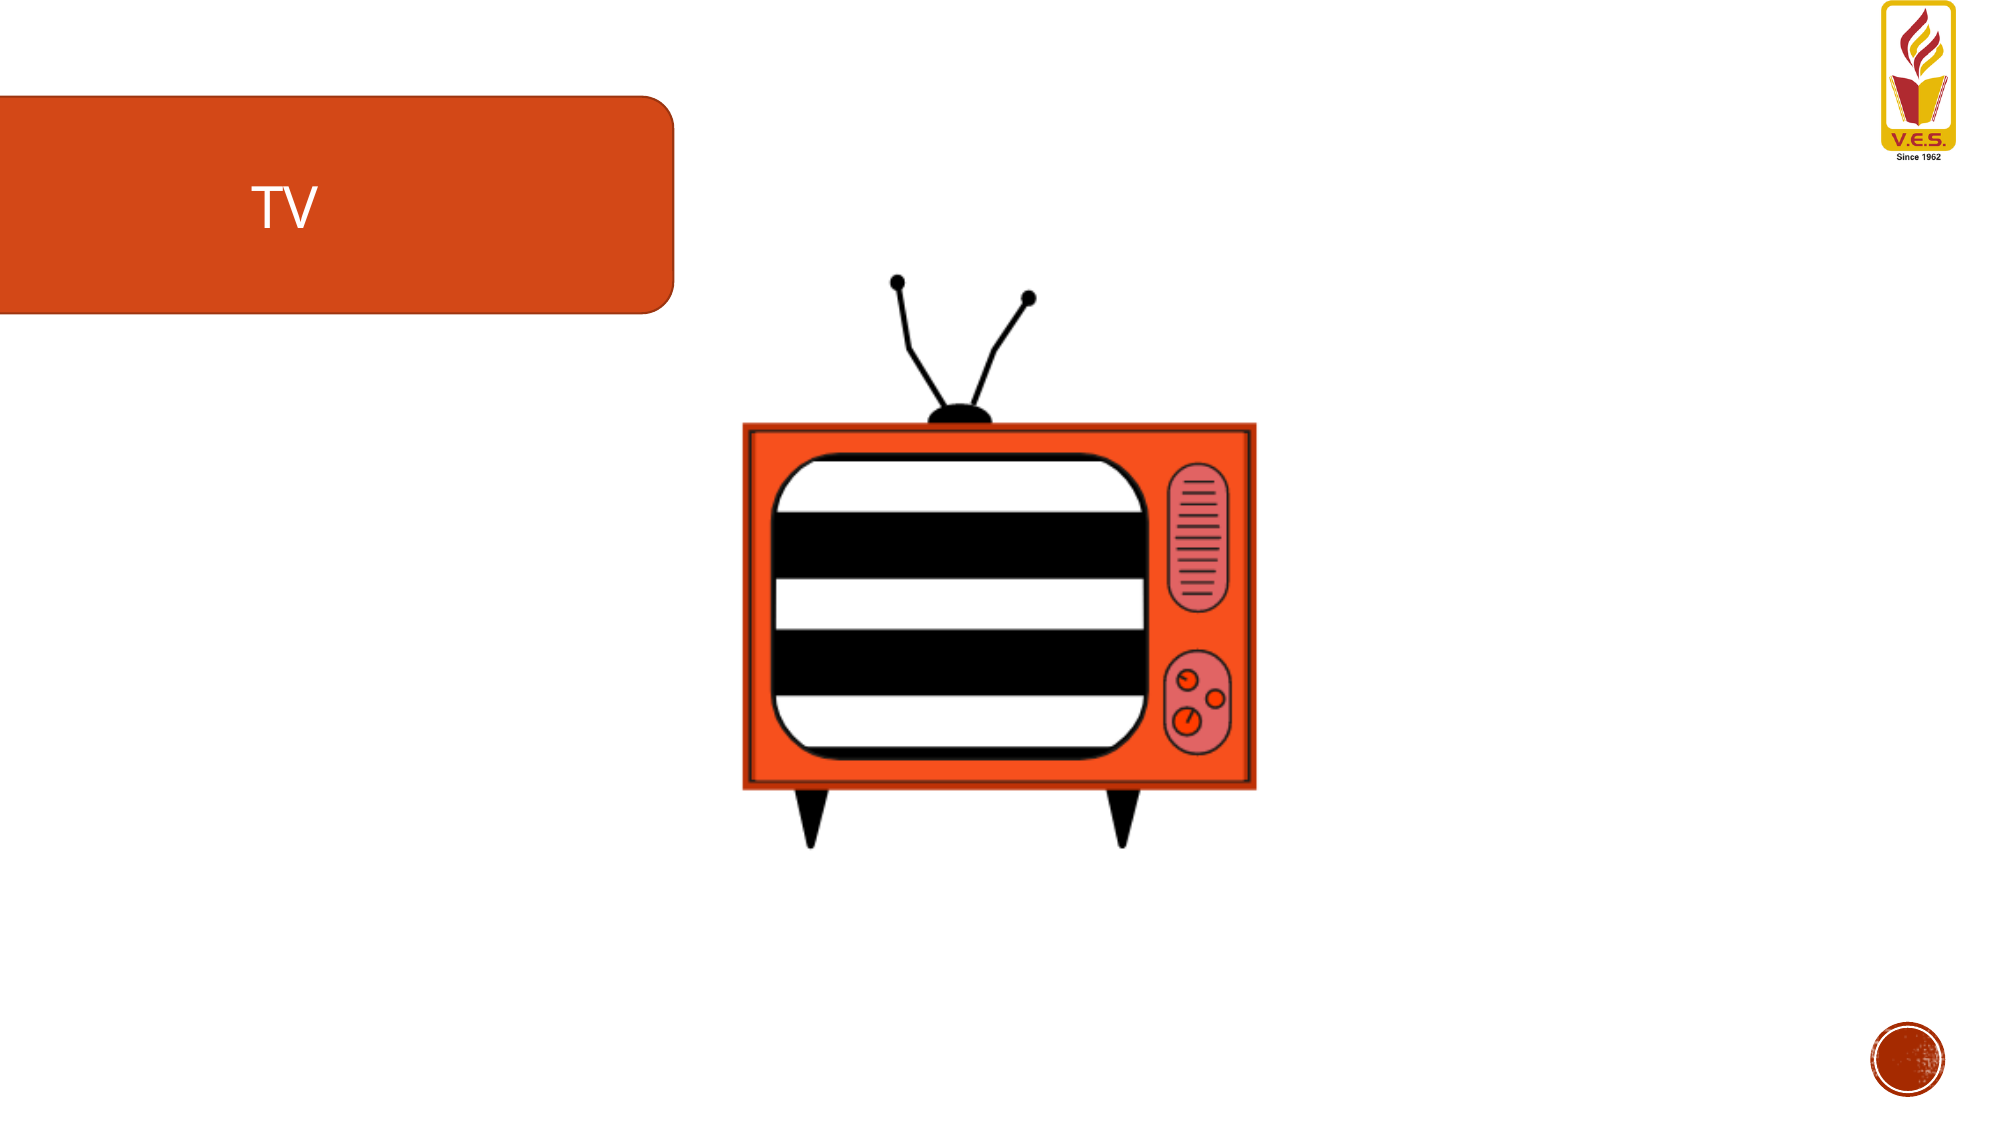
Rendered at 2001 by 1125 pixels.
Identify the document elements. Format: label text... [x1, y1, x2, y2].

picture [1839, 0, 2000, 161]
picture [437, 0, 1563, 1125]
text_box TV [0, 95, 436, 315]
